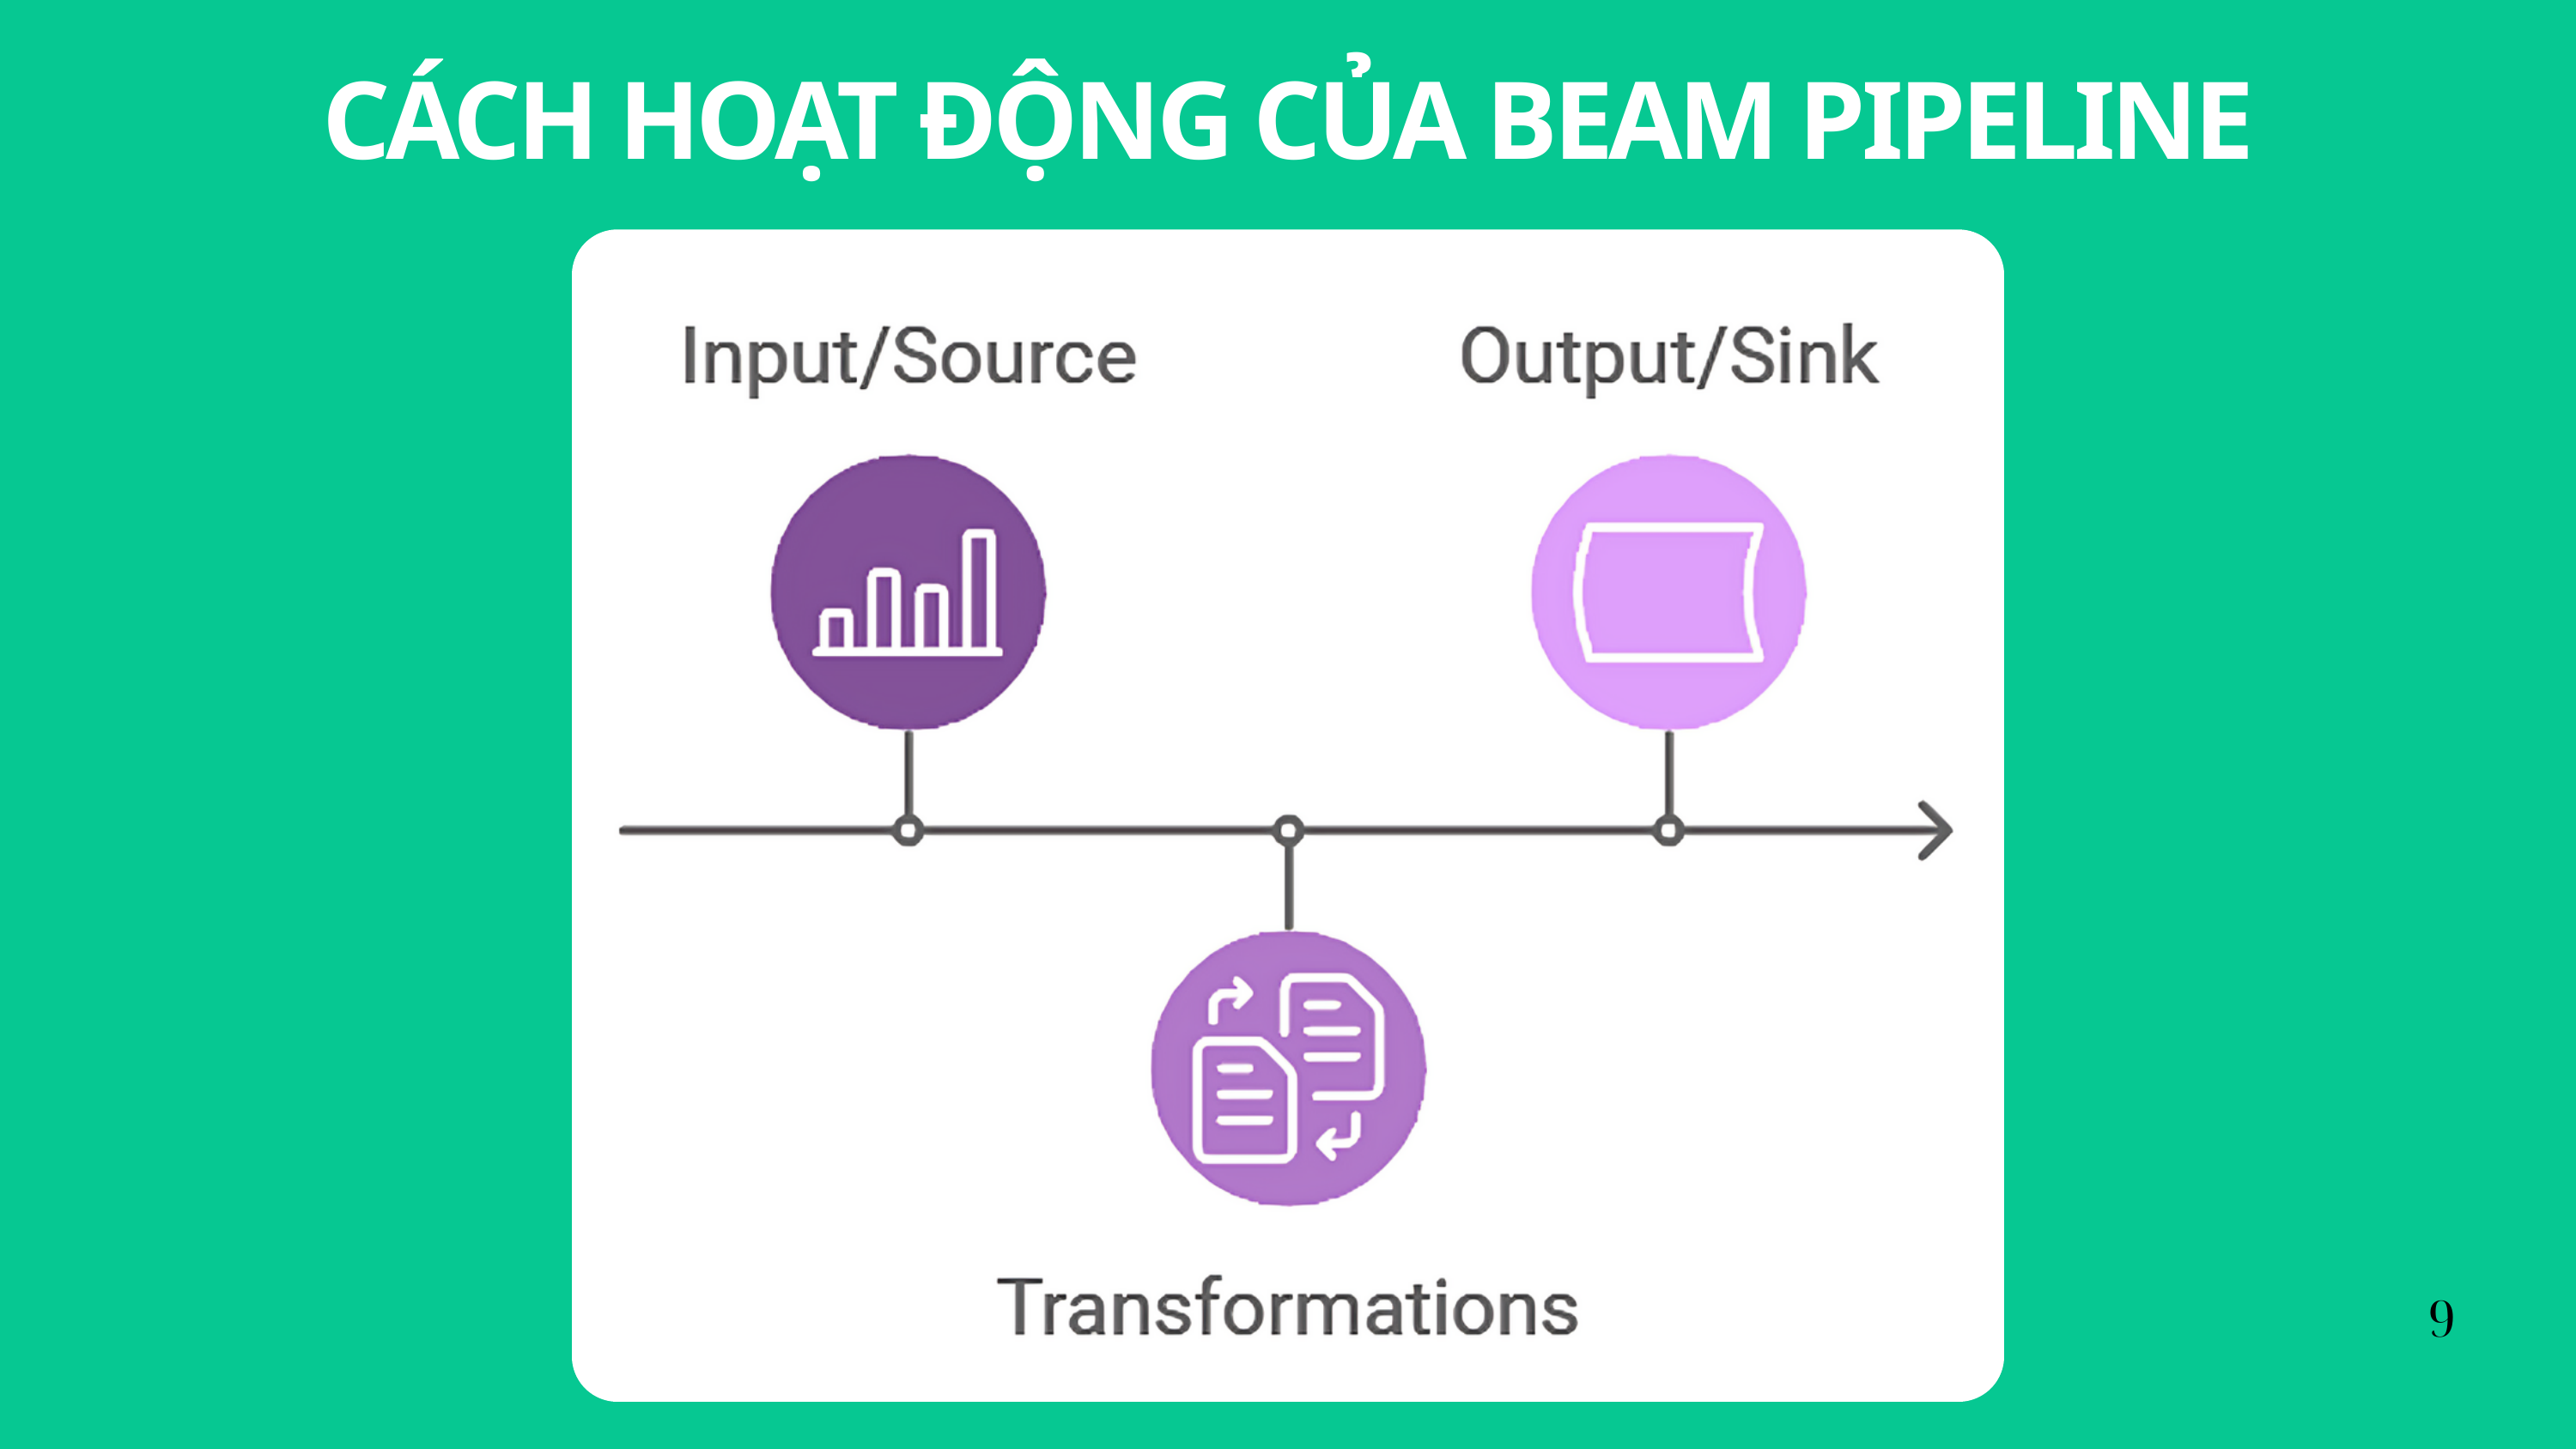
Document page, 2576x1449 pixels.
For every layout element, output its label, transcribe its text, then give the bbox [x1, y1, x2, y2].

text_box CÁCH HOẠT ĐỘNG CỦA BEAM PIPELINE [92, 58, 2484, 181]
text_box [571, 229, 2005, 1402]
text_box 9 [2427, 1296, 2456, 1348]
